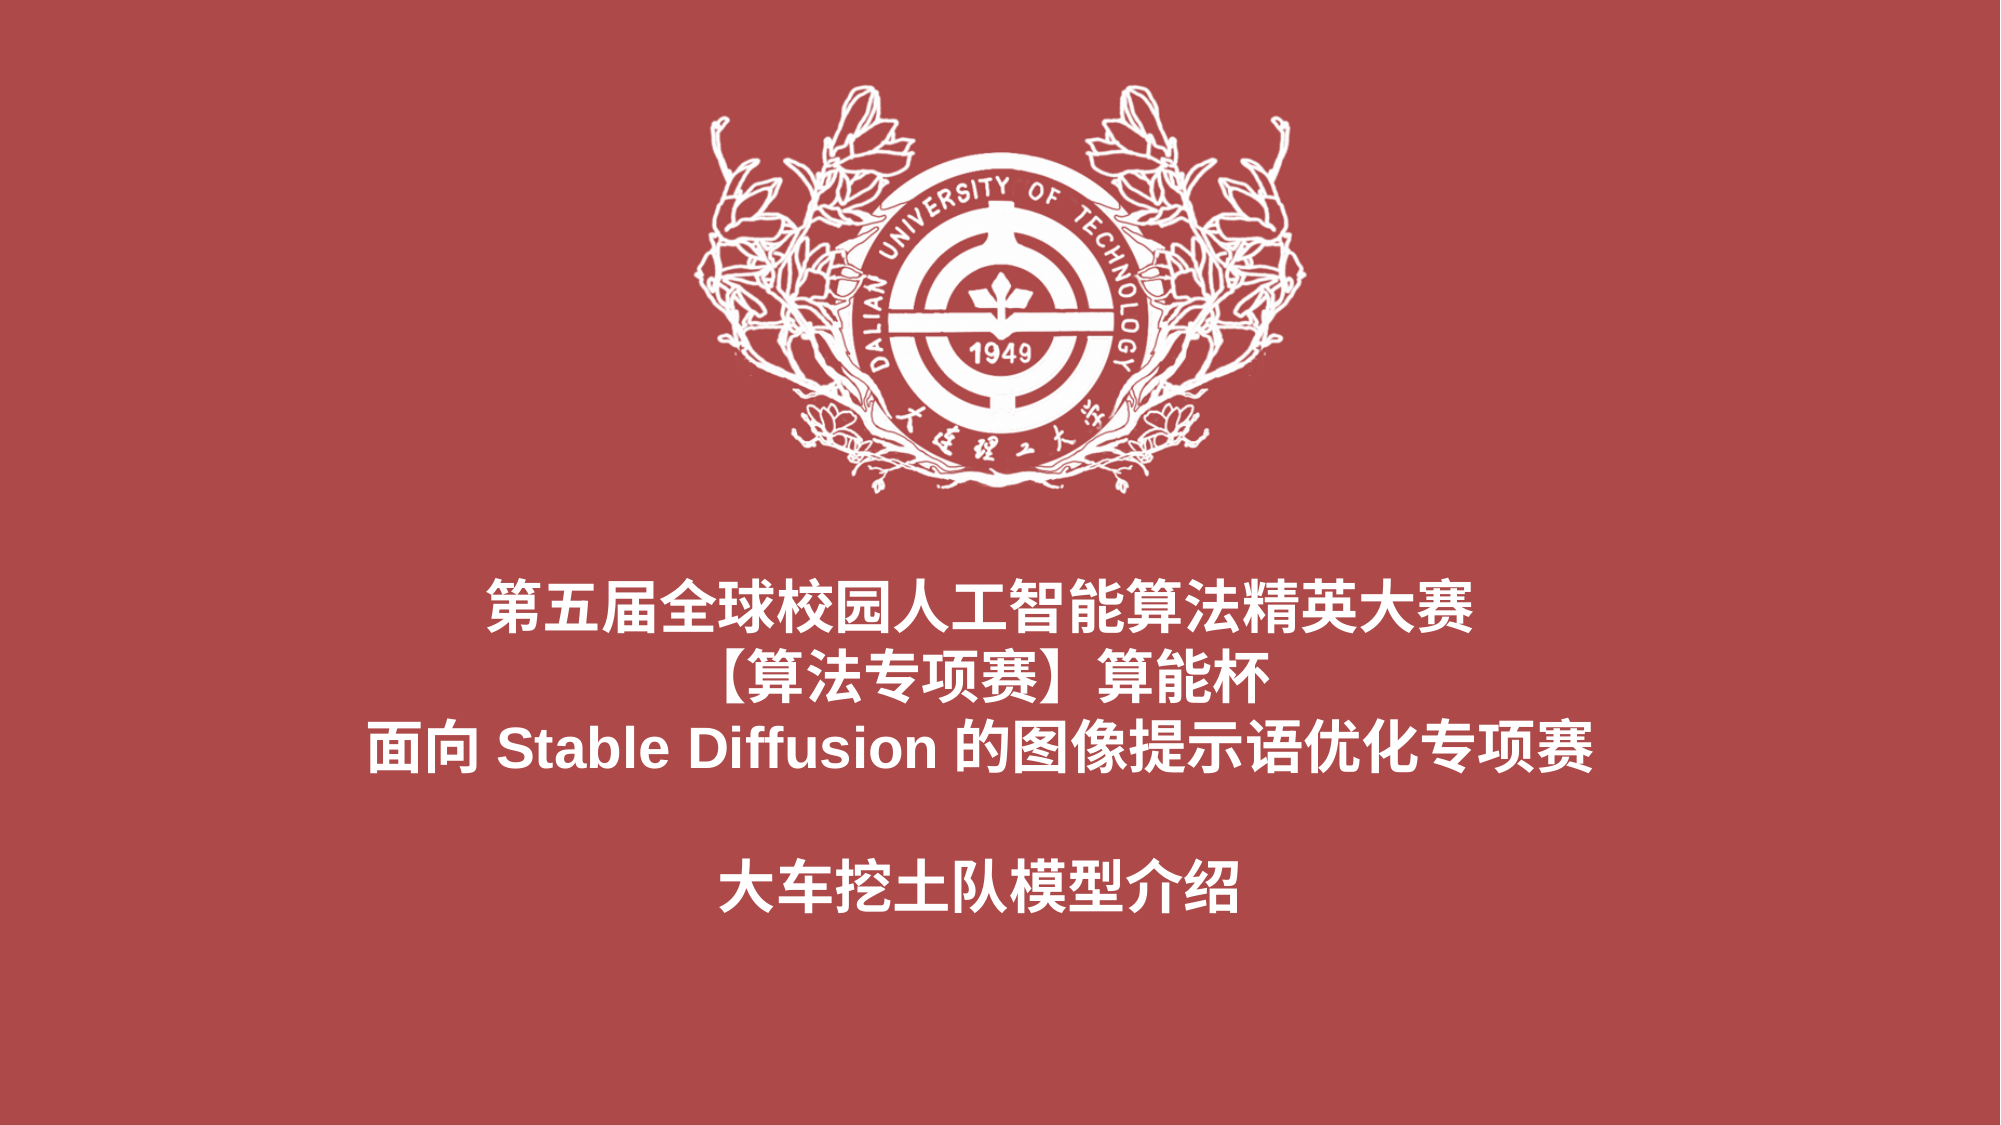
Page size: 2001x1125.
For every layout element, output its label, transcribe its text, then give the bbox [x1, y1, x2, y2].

picture [647, 58, 1335, 505]
text_box 第五届全球校园人工智能算法精英大赛 【算法专项赛】算能杯 面向Stable Diffusion的图像提示语优化专项赛 大车挖土队模型介绍 [350, 562, 1610, 928]
